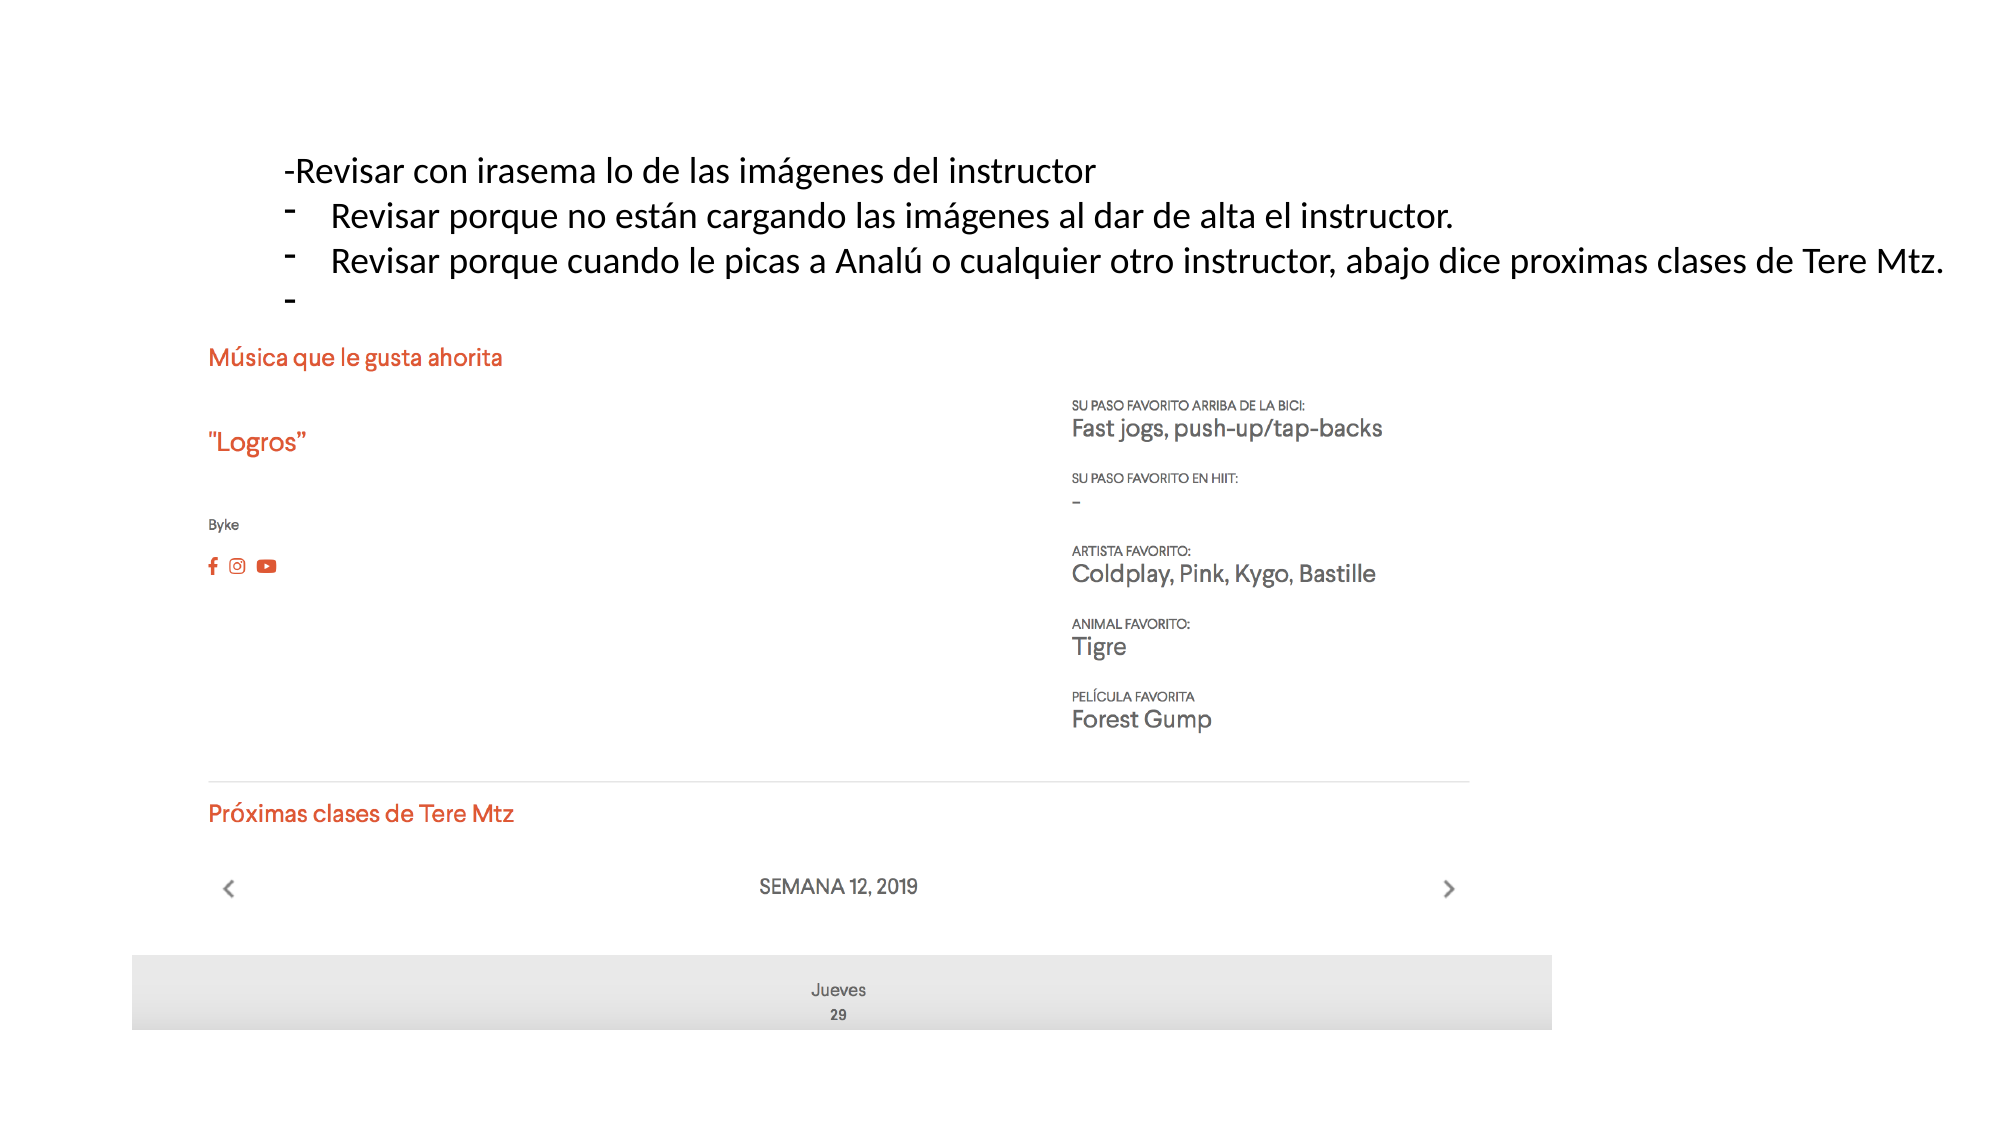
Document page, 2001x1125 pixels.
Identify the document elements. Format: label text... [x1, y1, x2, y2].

picture [132, 327, 1552, 1030]
text_box -Revisar con irasema lo de las imágenes del instructor Revisar porque no están cargando las imágenes al dar de alta el instructor. Revisar porque cuando le picas a Analú o cualquier otro instructor, abajo dice proximas clases de Tere Mtz. [269, 138, 1962, 424]
